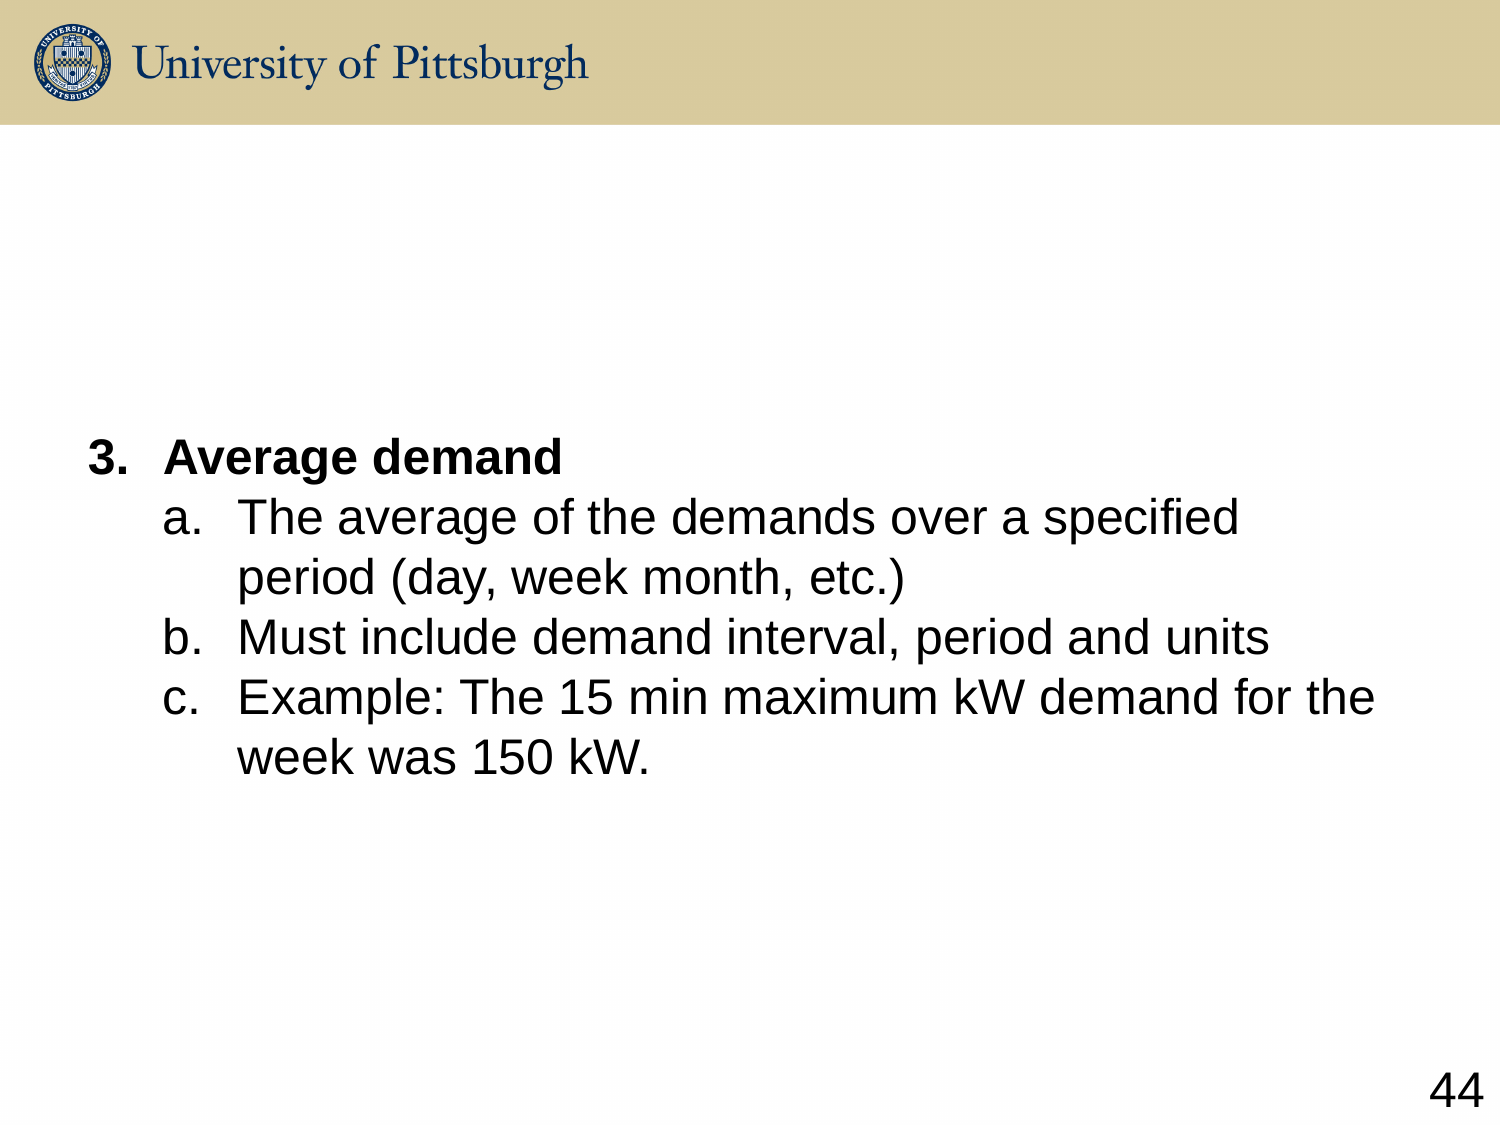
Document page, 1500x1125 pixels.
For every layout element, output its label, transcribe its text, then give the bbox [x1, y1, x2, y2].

slide_number 44 [1362, 1050, 1500, 1125]
picture [0, 1, 1500, 1125]
text_box Average demand The average of the demands over a specified period (day, week month, etc.) Must include demand interval, period and units Example: The 15 min maximum kW demand for the week was 150 kW. [73, 416, 1406, 792]
